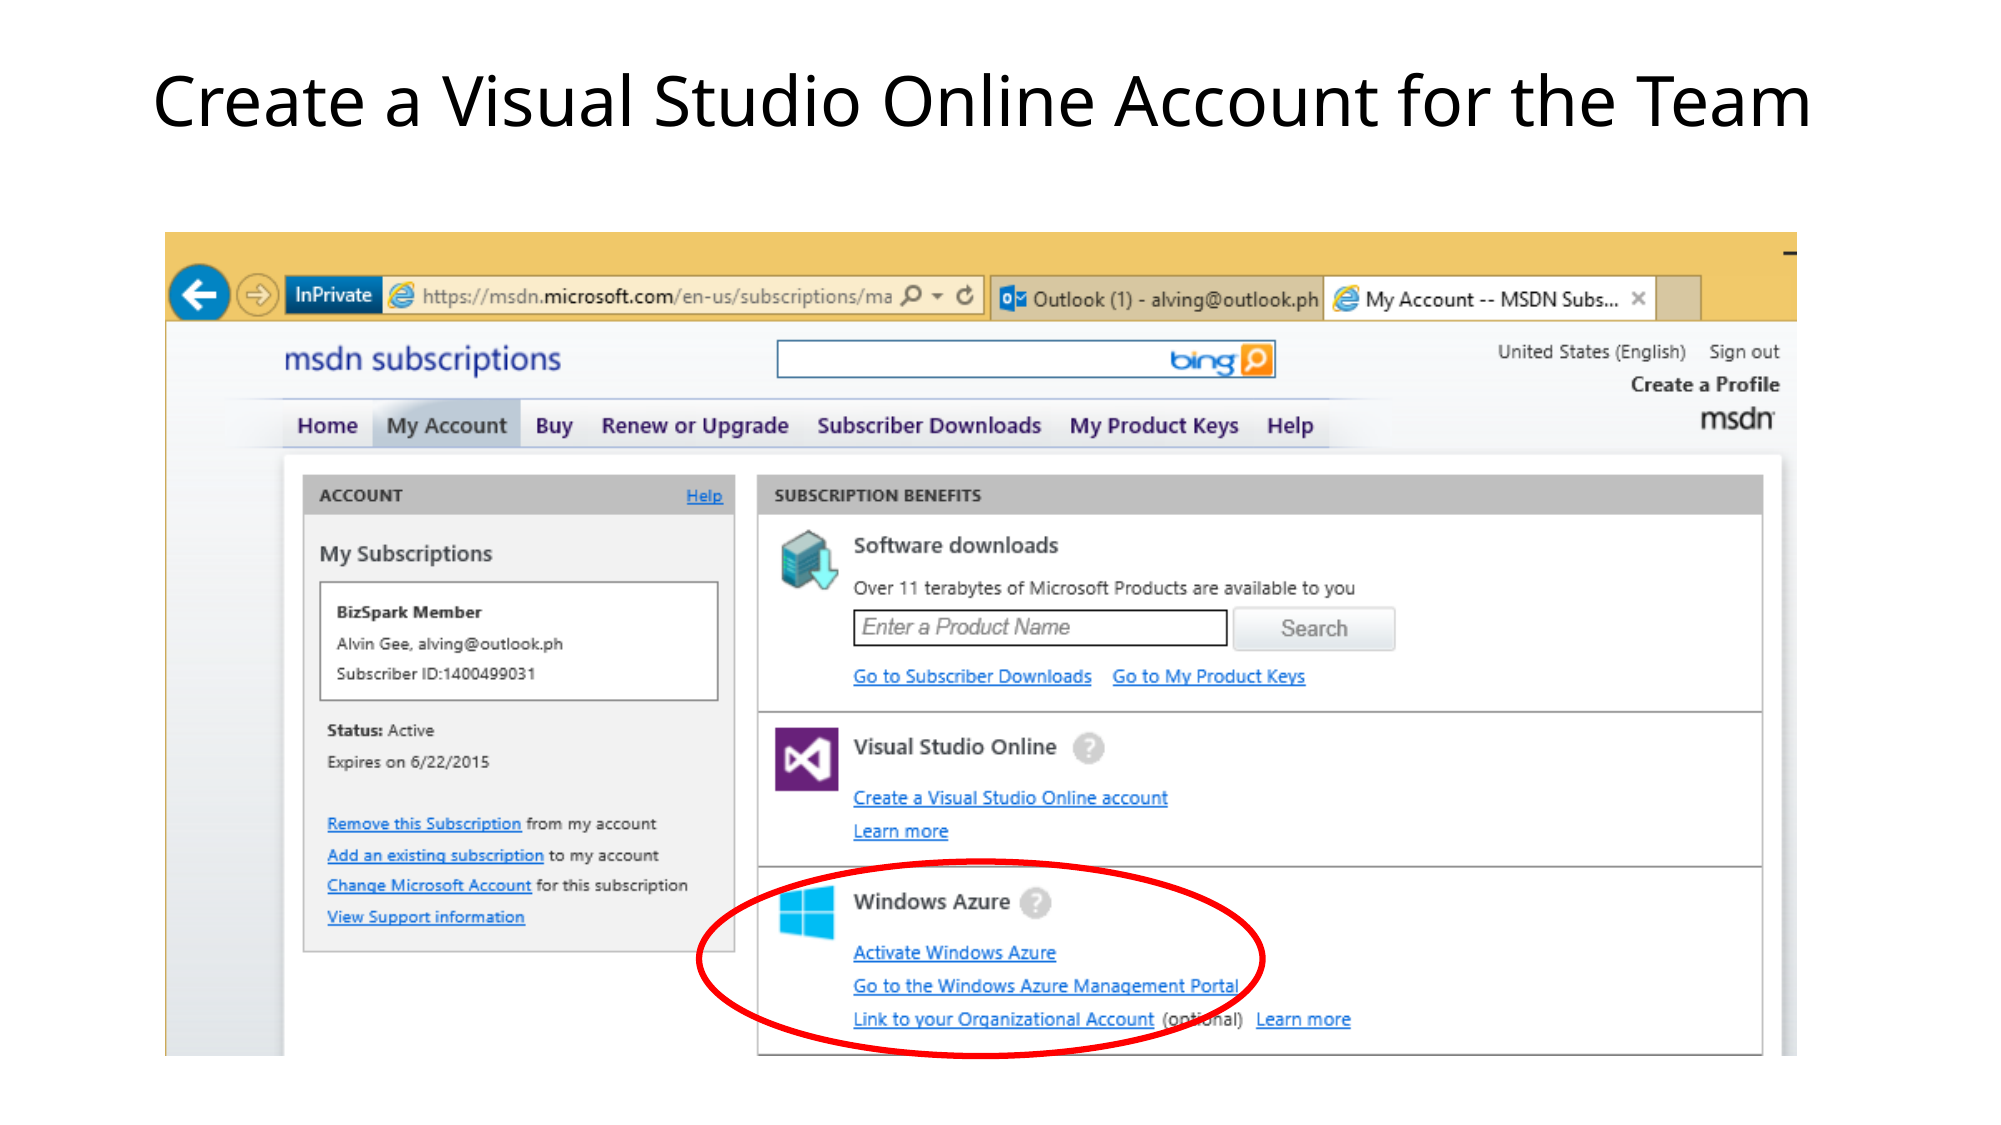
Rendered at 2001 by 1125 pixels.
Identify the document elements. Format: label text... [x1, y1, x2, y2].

title Create a Visual Studio Online Account for the Team [137, 21, 1863, 187]
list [164, 232, 1797, 1056]
